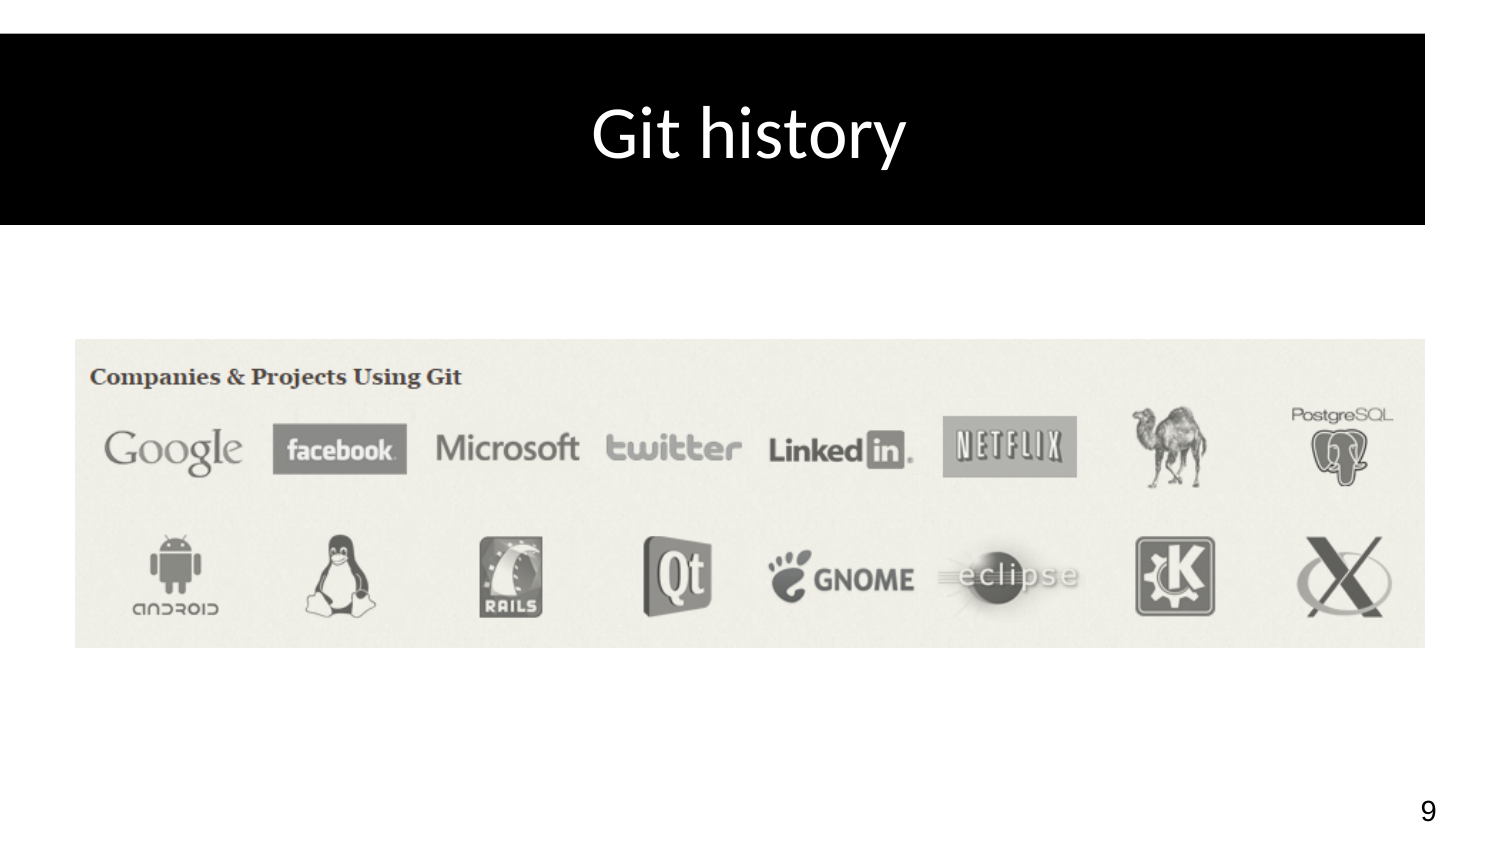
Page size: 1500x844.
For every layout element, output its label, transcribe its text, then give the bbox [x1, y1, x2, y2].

title Git history [75, 33, 1425, 223]
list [74, 339, 1426, 649]
